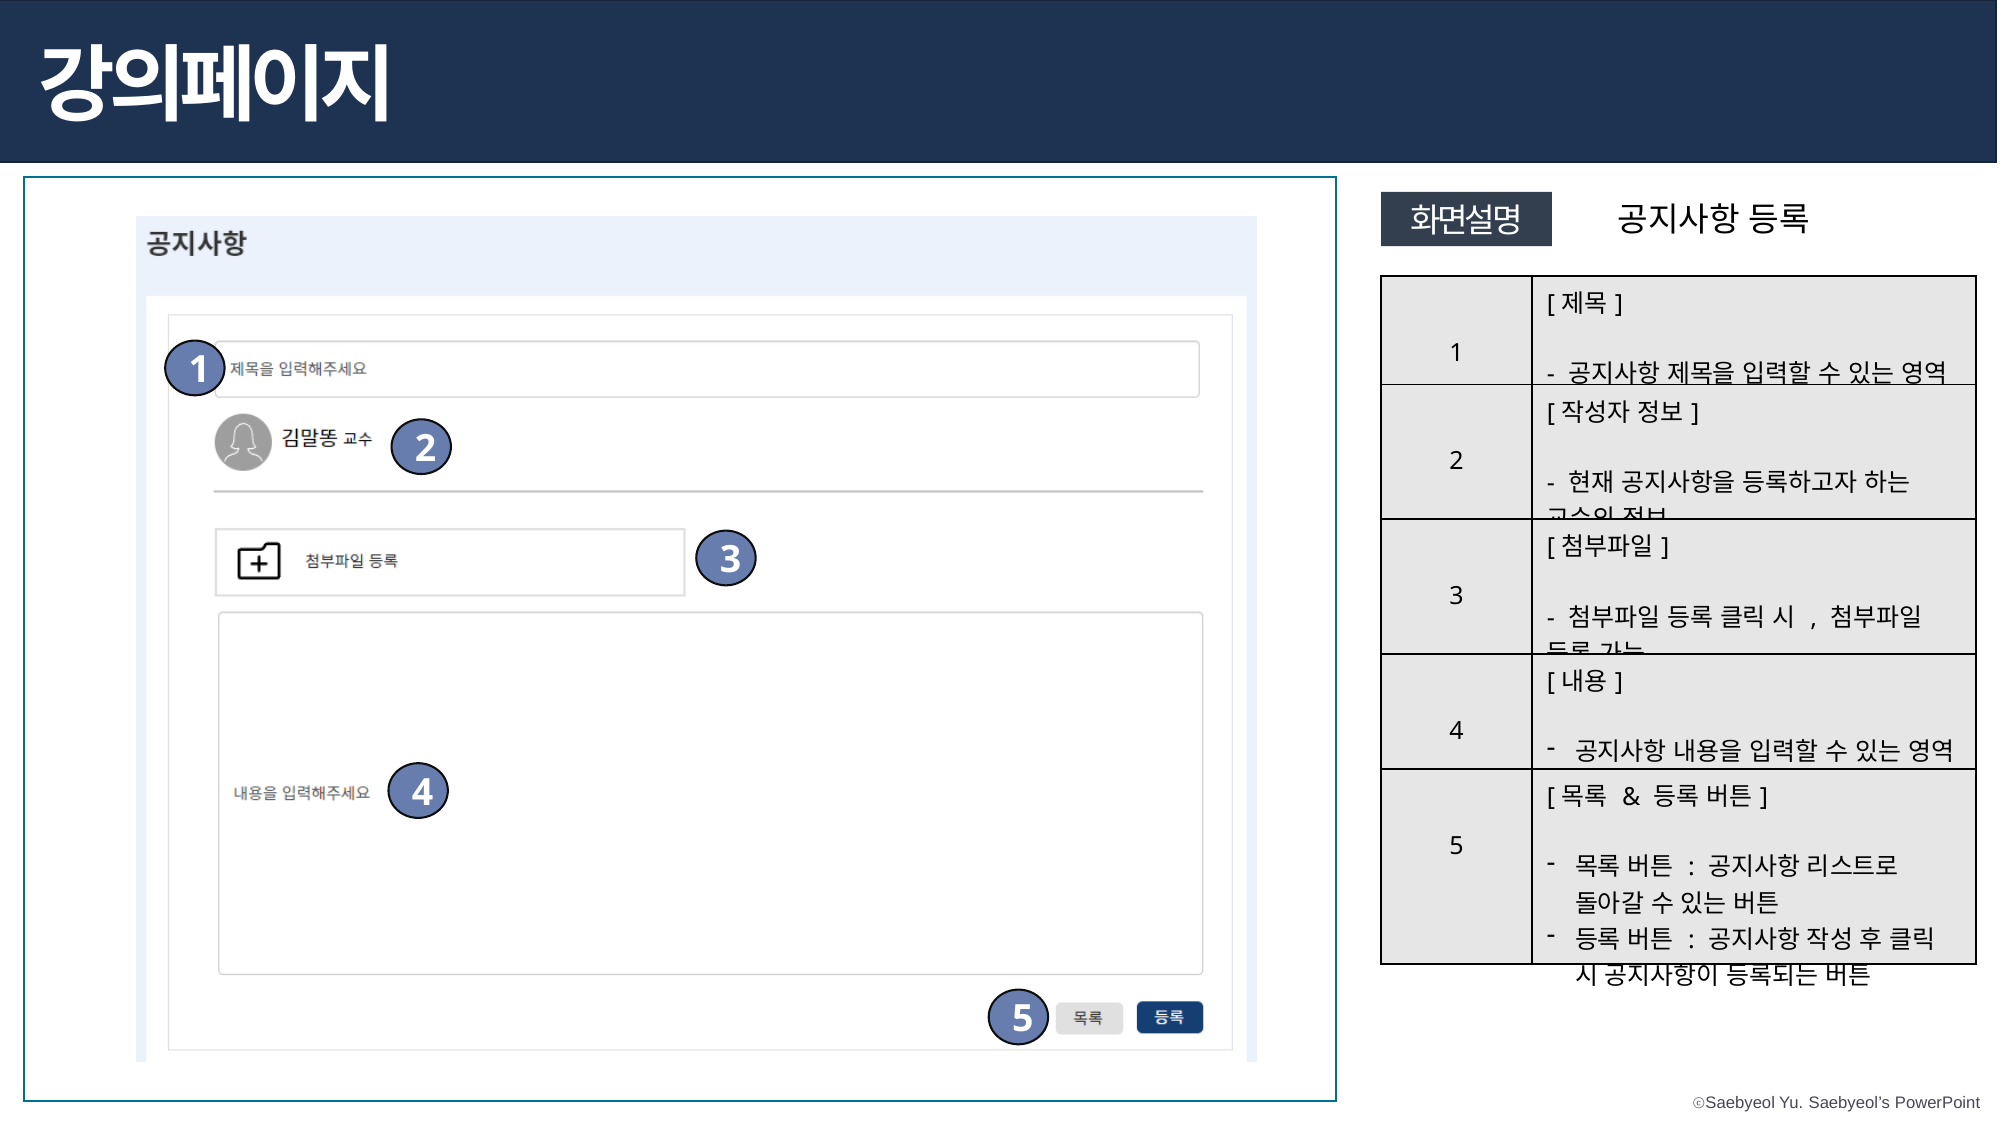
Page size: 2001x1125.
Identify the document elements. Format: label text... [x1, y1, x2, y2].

table_cell 3 [1382, 520, 1531, 653]
table_cell 2 [1382, 385, 1531, 518]
text_box [0, 0, 1997, 163]
table_cell [첨부파일] - 첨부파일 등록 클릭 시 , 첨부파일 등록 가능 [1533, 520, 1975, 653]
table_cell [목록 & 등록 버튼] 목록 버튼 : 공지사항 리스트로 돌아갈 수 있는 버튼 등록 버튼 : 공지사항 작성 후 클릭 시 공지사항이 등록되는 버튼 [1533, 770, 1975, 963]
table_header [제목] - 공지사항 제목을 입력할 수 있는 영역 [1533, 277, 1975, 384]
table_header 1 [1382, 277, 1531, 384]
text_box [23, 176, 1337, 1102]
text_box 공지사항 등록 [1524, 191, 1903, 246]
text_box 강의페이지 [24, 23, 448, 176]
table_cell [내용] 공지사항 내용을 입력할 수 있는 영역 [1533, 655, 1975, 768]
table_cell 4 [1382, 655, 1531, 768]
table_cell 5 [1382, 770, 1531, 963]
table_cell [작성자 정보] - 현재 공지사항을 등록하고자 하는 교수의 정보 [1533, 385, 1975, 518]
text_box 화면설명 [1380, 191, 1553, 247]
picture [136, 216, 1257, 1062]
